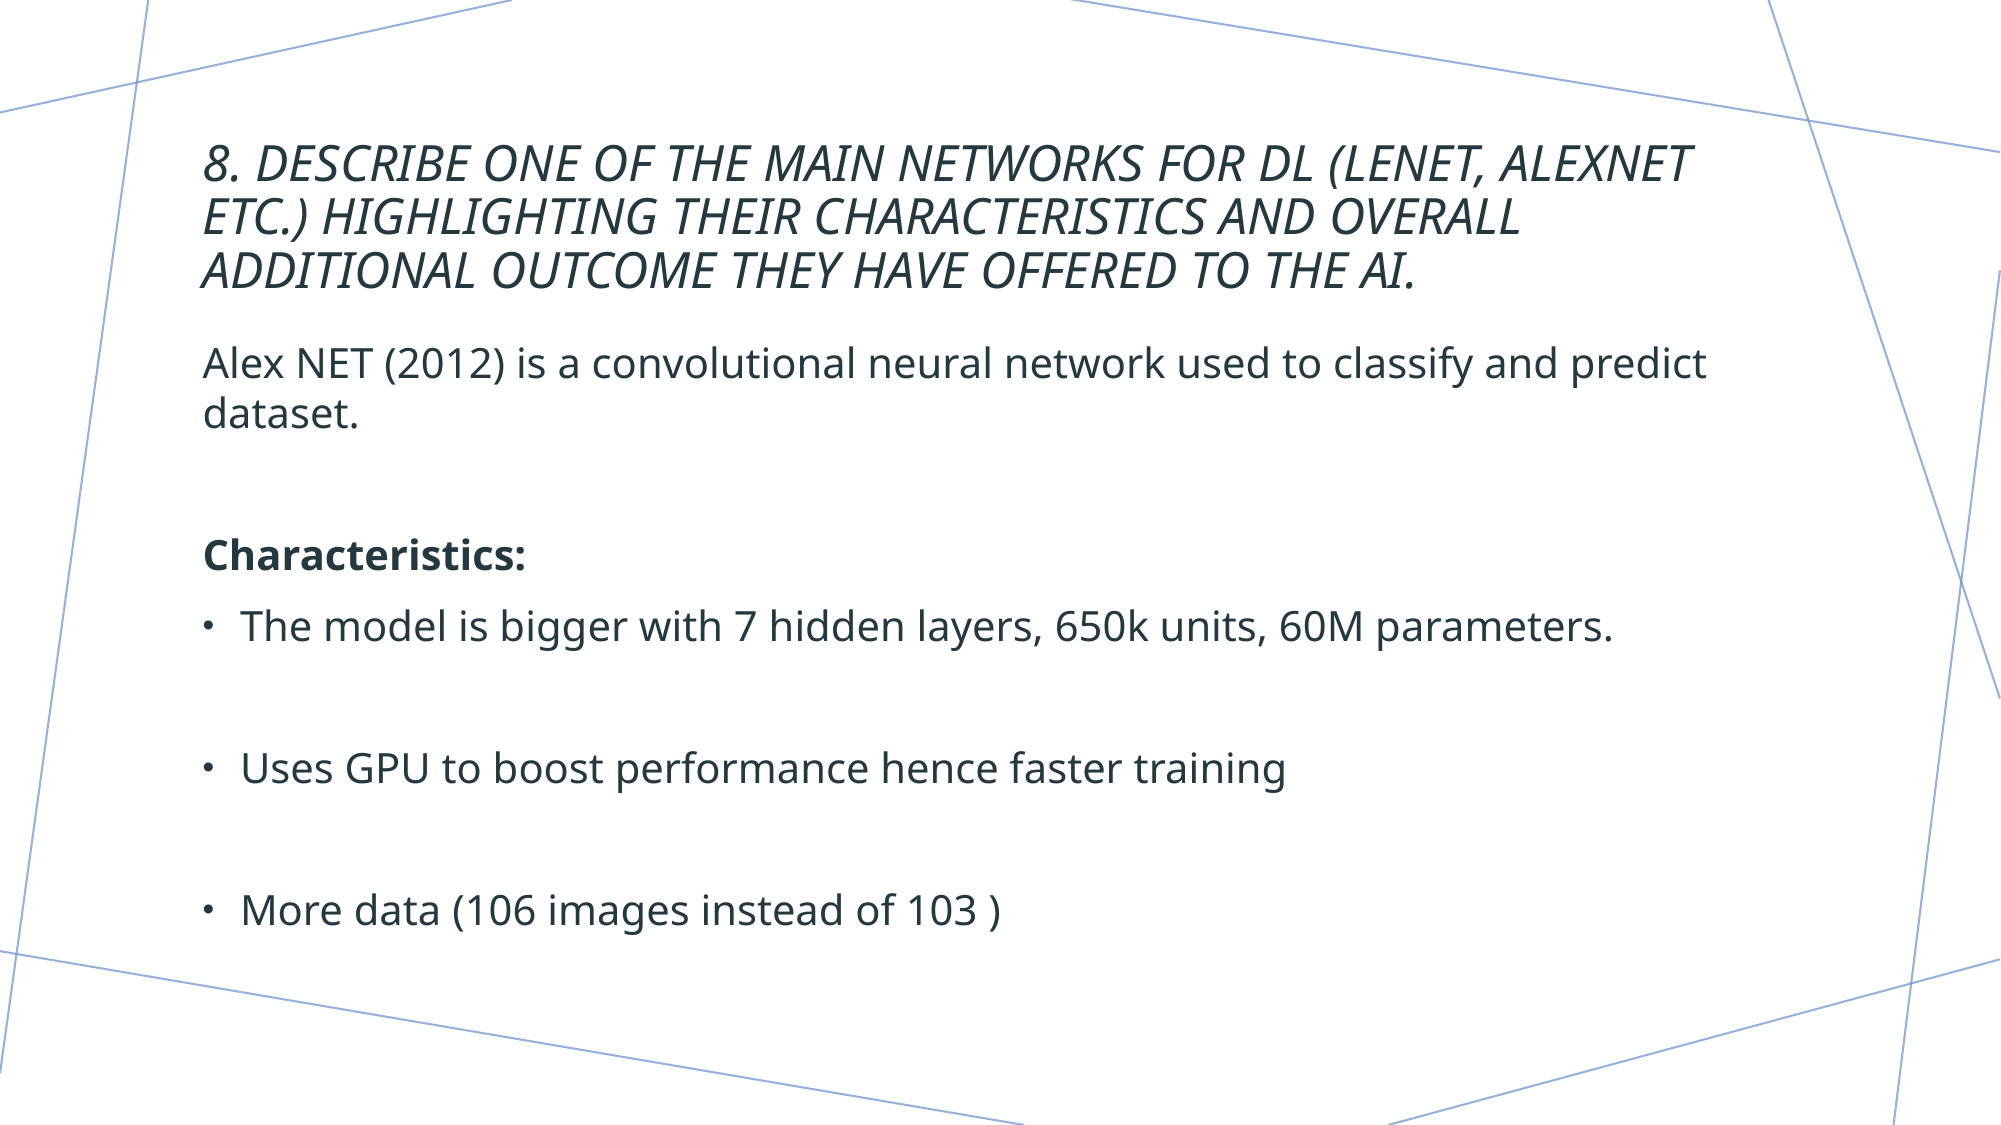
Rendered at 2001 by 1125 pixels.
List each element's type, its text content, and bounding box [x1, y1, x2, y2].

title 8. Describe one of the main networks for DL (LeNet, AlexNet etc.) highlighting their characteristics and overall additional outcome they have offered to the AI. [187, 87, 1813, 315]
list Alex NET (2012) is a convolutional neural network used to classify and predict dataset. Characteristics: The model is bigger with 7 hidden layers, 650k units, 60M parameters. Uses GPU to boost performance hence faster training More data (106 images instead of 103 ) [187, 329, 1813, 990]
